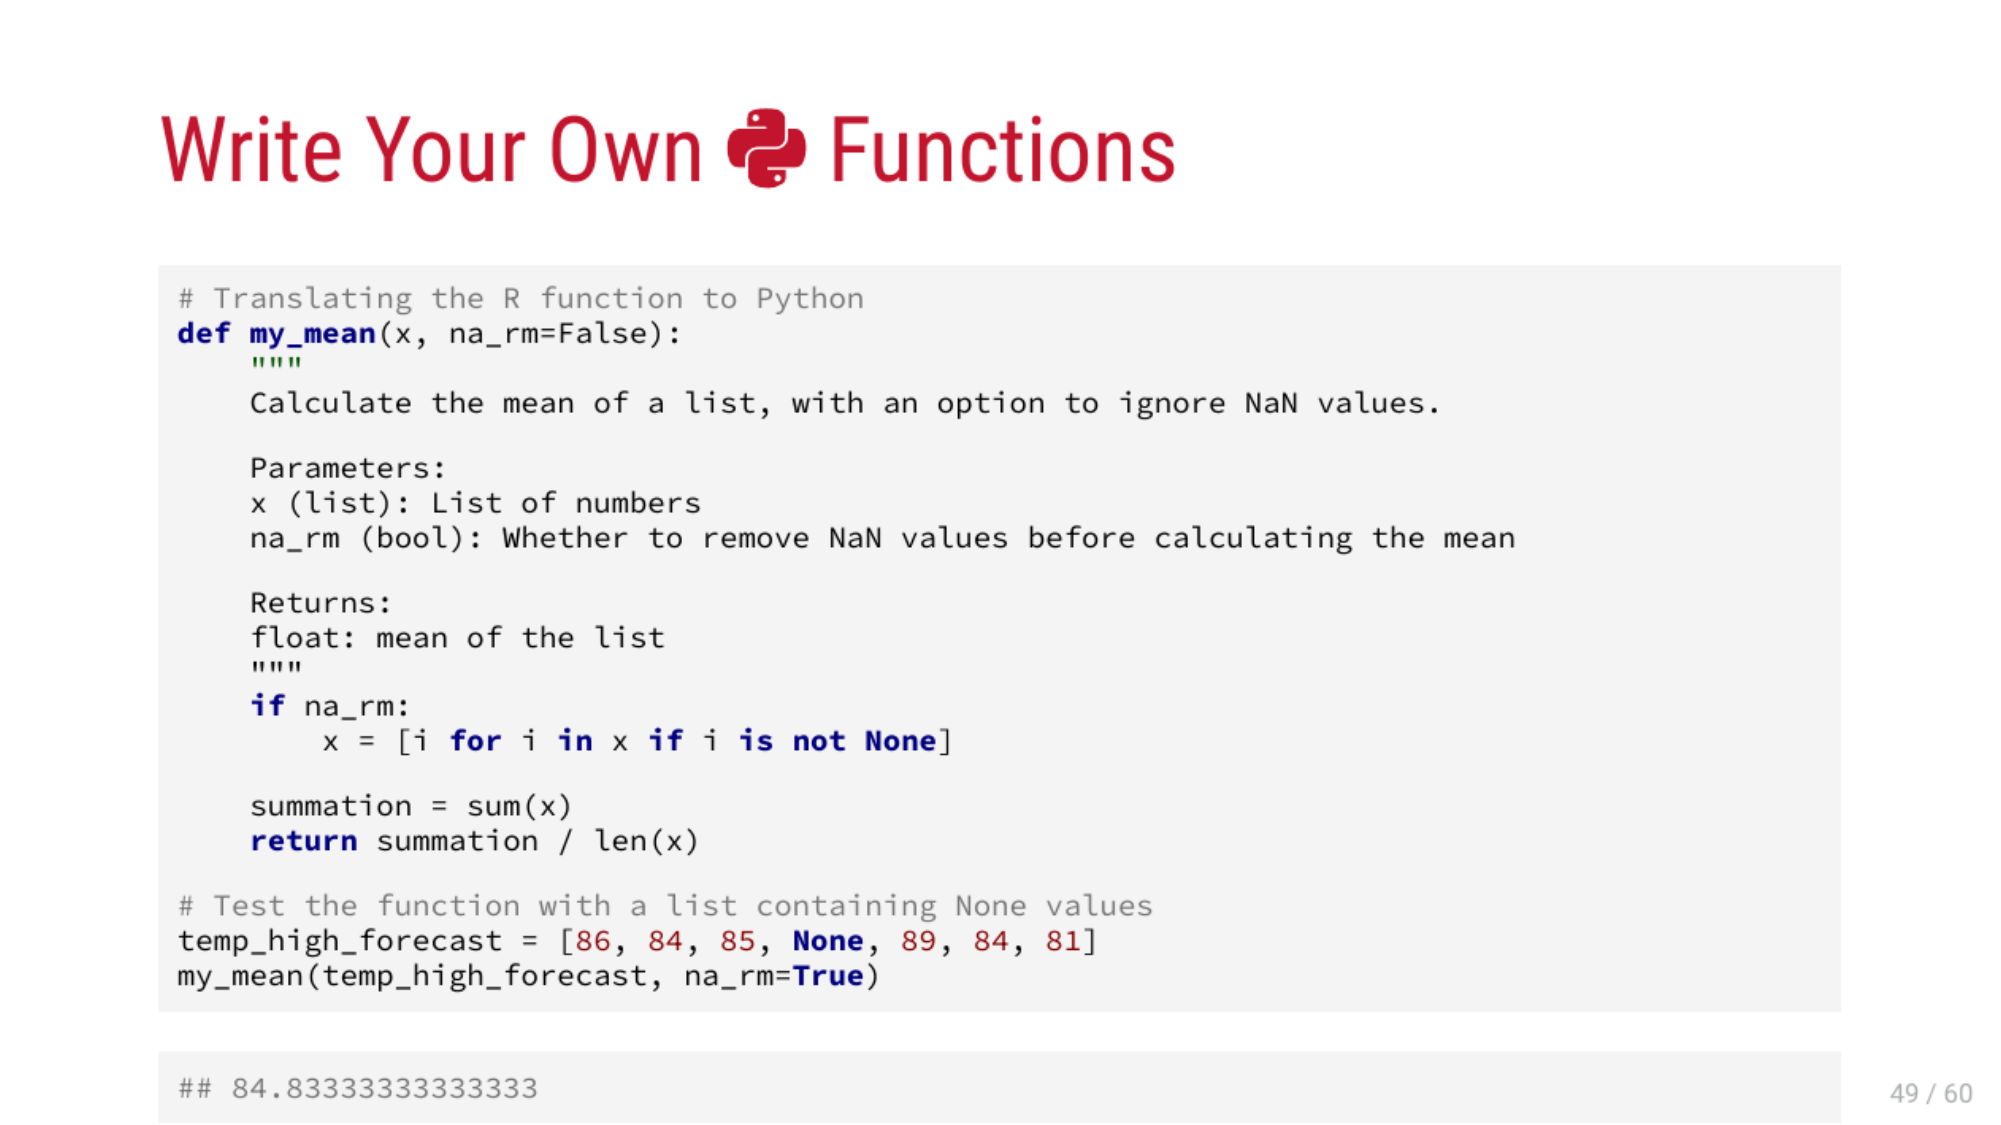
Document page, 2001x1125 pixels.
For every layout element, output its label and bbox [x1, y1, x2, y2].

list [0, 0, 2000, 1125]
